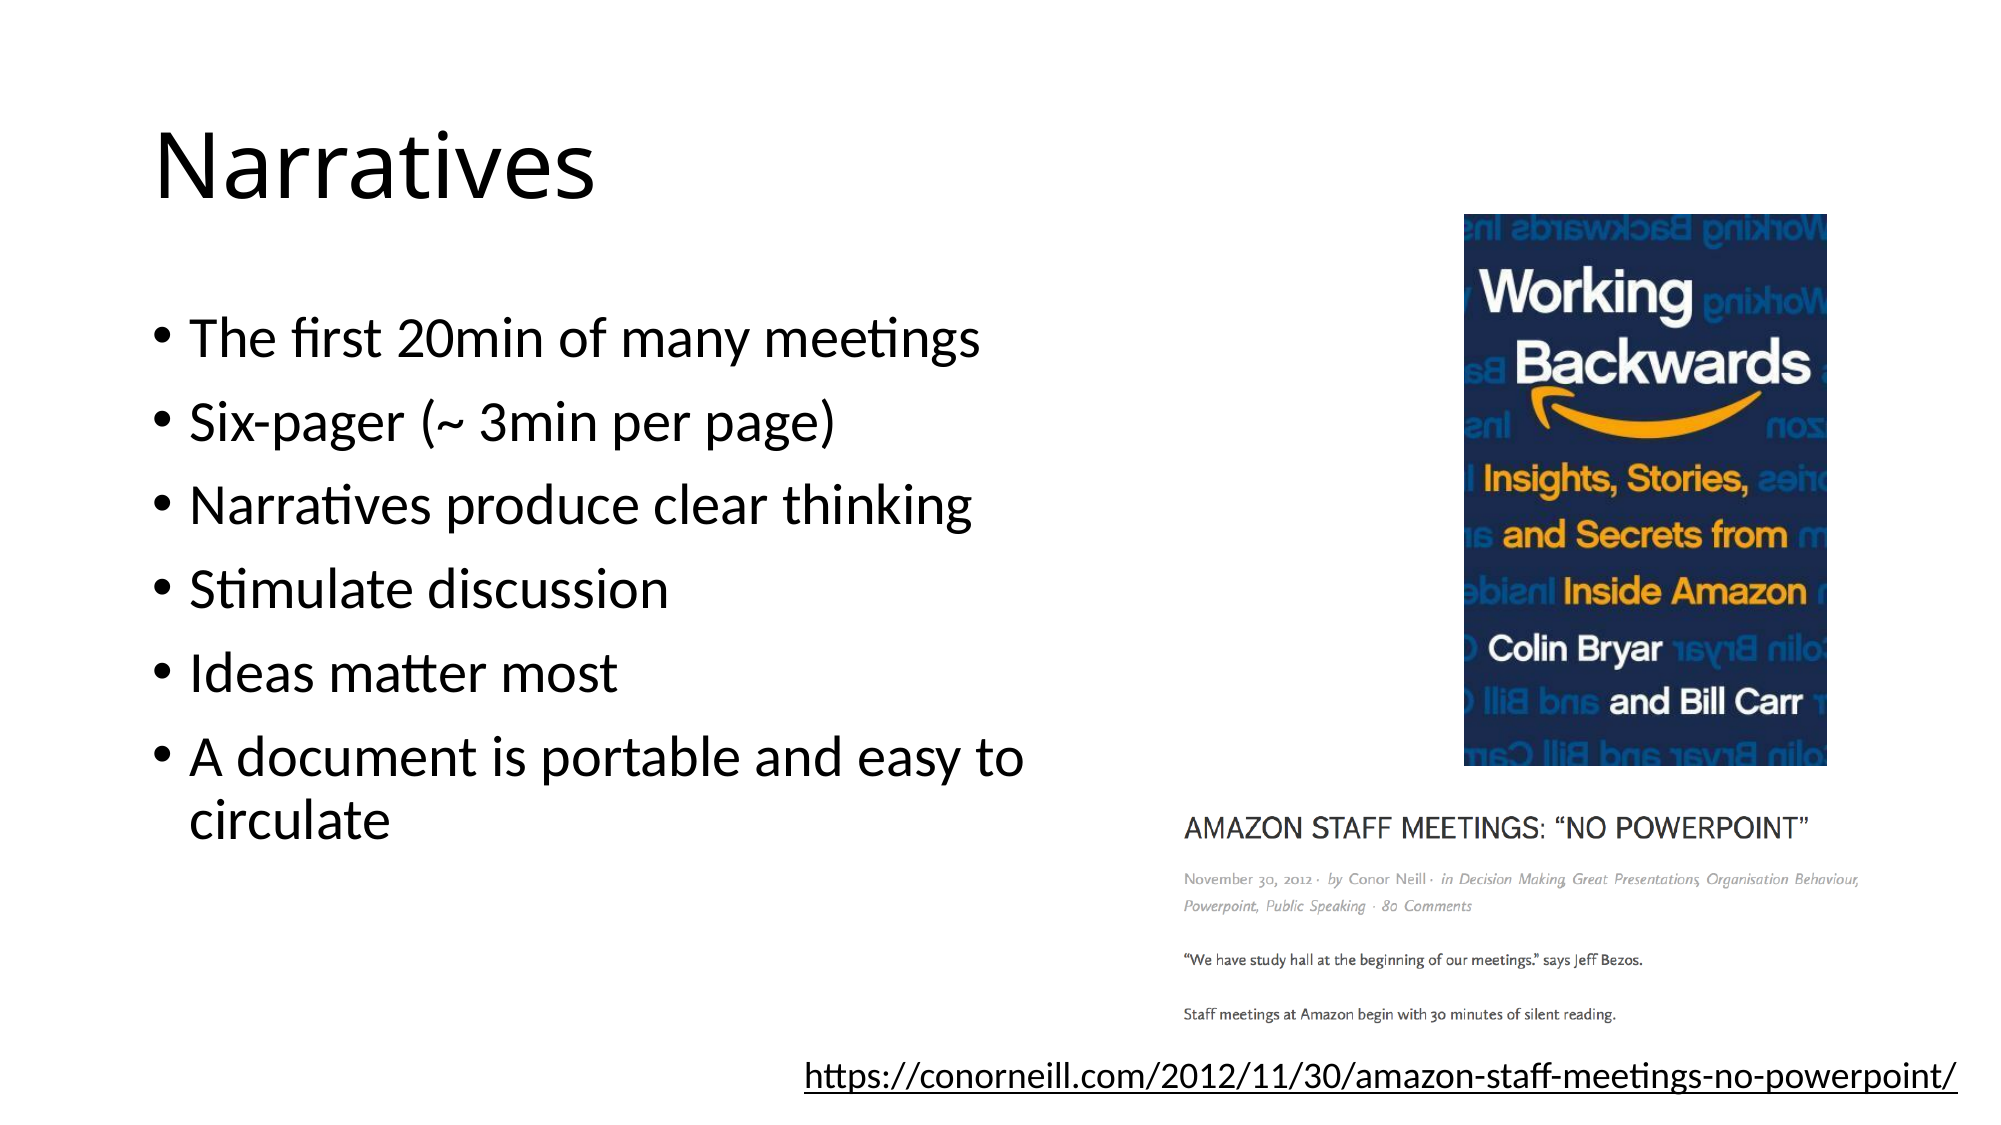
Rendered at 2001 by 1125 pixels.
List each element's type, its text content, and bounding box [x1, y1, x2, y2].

picture [1464, 214, 1828, 766]
text_box https://conorneill.com/2012/11/30/amazon-staff-meetings-no-powerpoint/ [789, 1044, 2000, 1104]
picture [1178, 810, 1863, 1031]
list The first 20min of many meetings Six-pager (~ 3min per page) Narratives produce clear thinking Stimulate discussion Ideas matter most A document is portable and easy to circulate [137, 299, 1091, 1014]
title Narratives [137, 59, 1863, 278]
